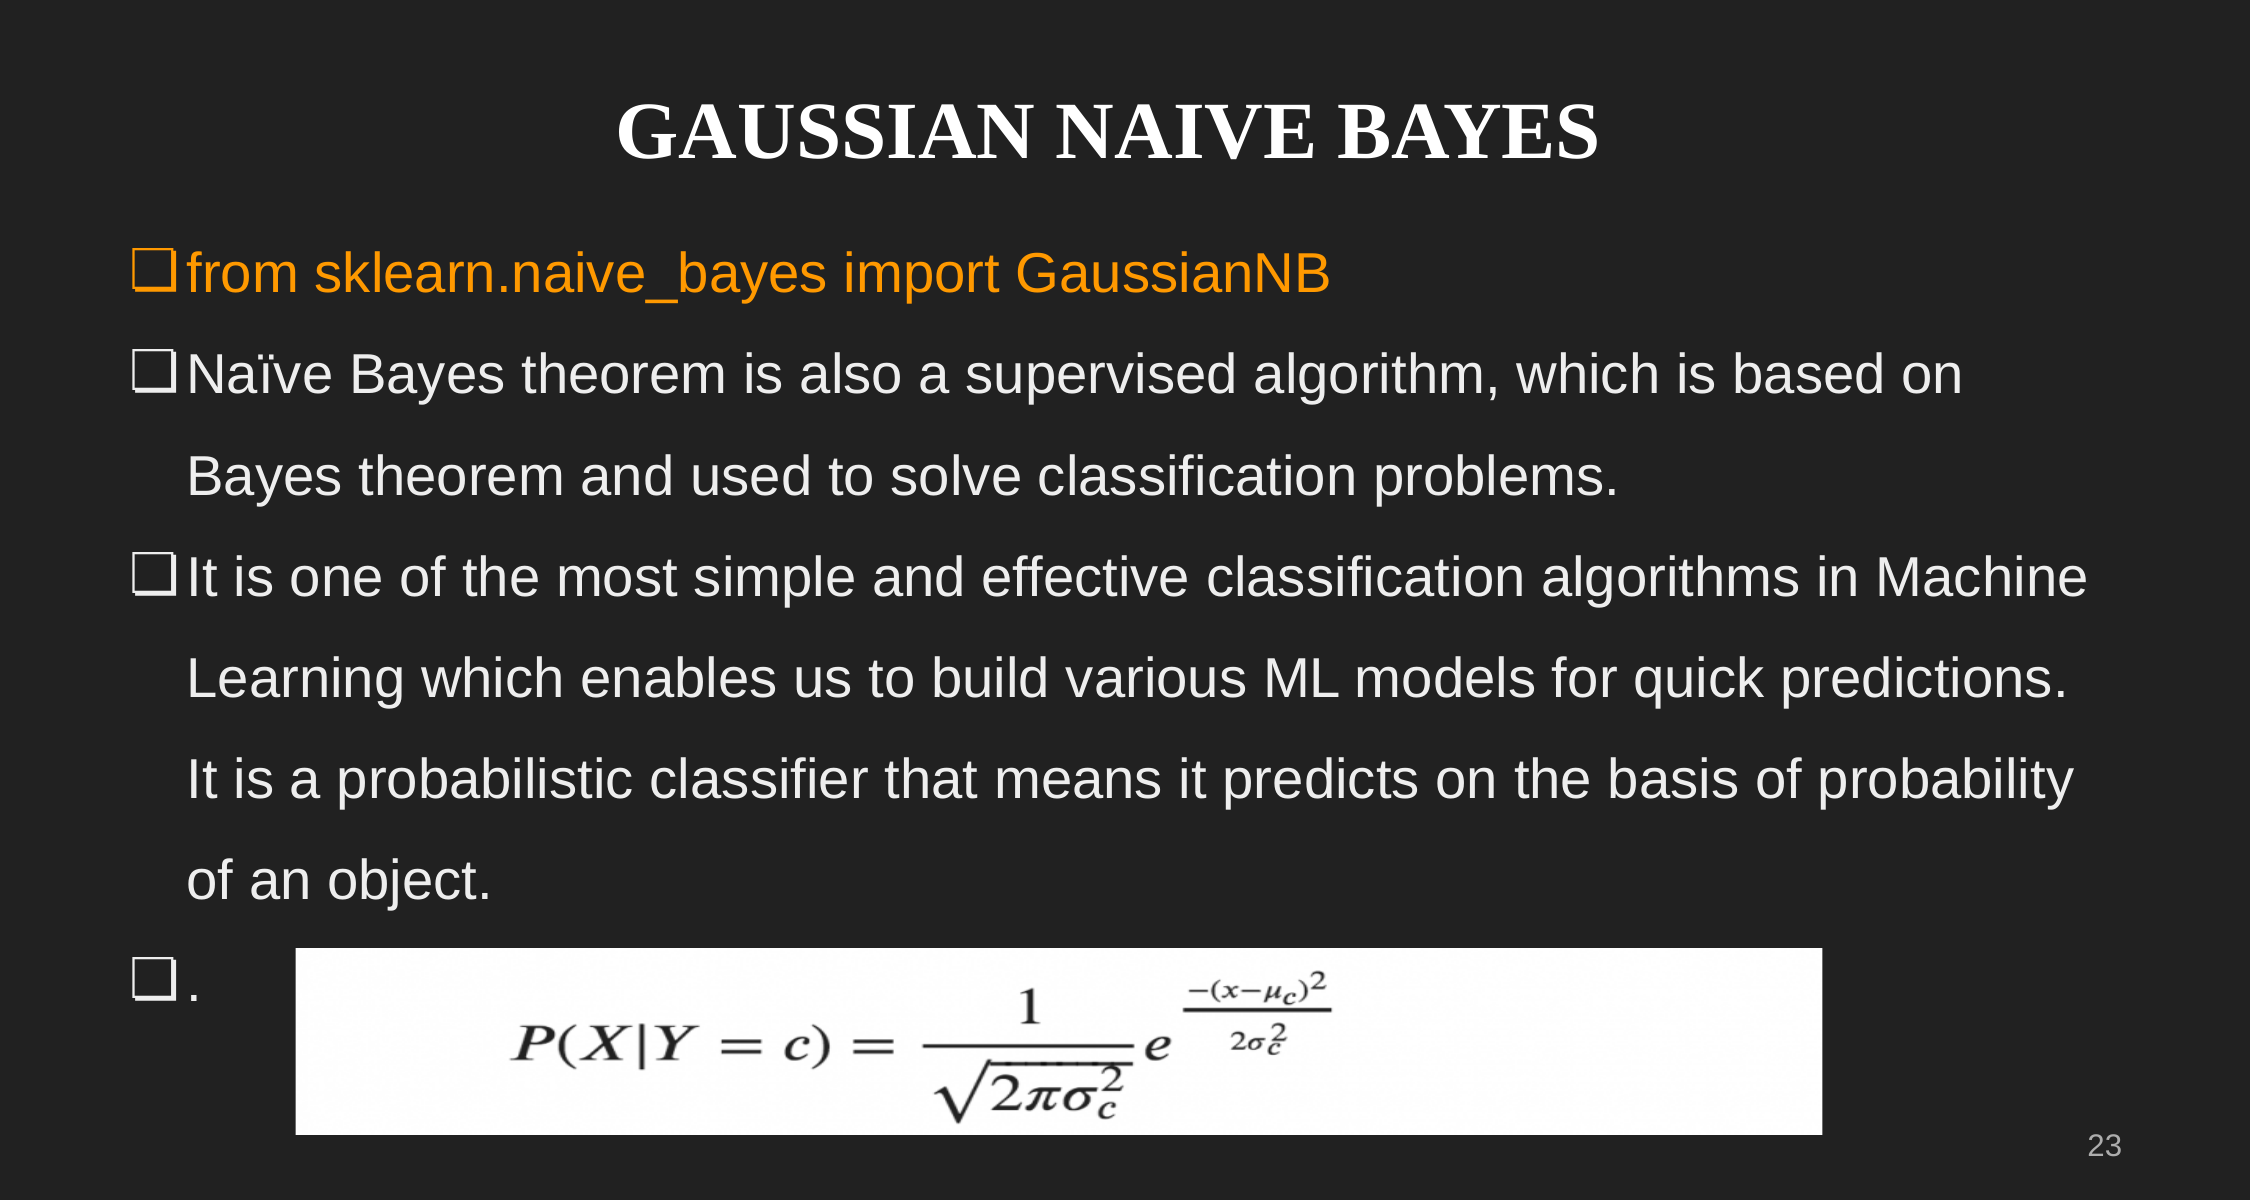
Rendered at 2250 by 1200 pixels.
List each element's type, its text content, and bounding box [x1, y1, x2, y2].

list from sklearn.naive_bayes import GaussianNB Naïve Bayes theorem is also a supervised algorithm, which is based on Bayes theorem and used to solve classification problems. It is one of the most simple and effective classification algorithms in Machine Learning which enables us to build various ML models for quick predictions. It is a probabilistic classifier that means it predicts on the basis of probability of an object. . [96, 195, 2122, 1135]
picture [295, 948, 1823, 1135]
title GAUSSIAN NAIVE BAYES [96, 56, 2122, 195]
slide_number ‹#› [1612, 1112, 2138, 1177]
